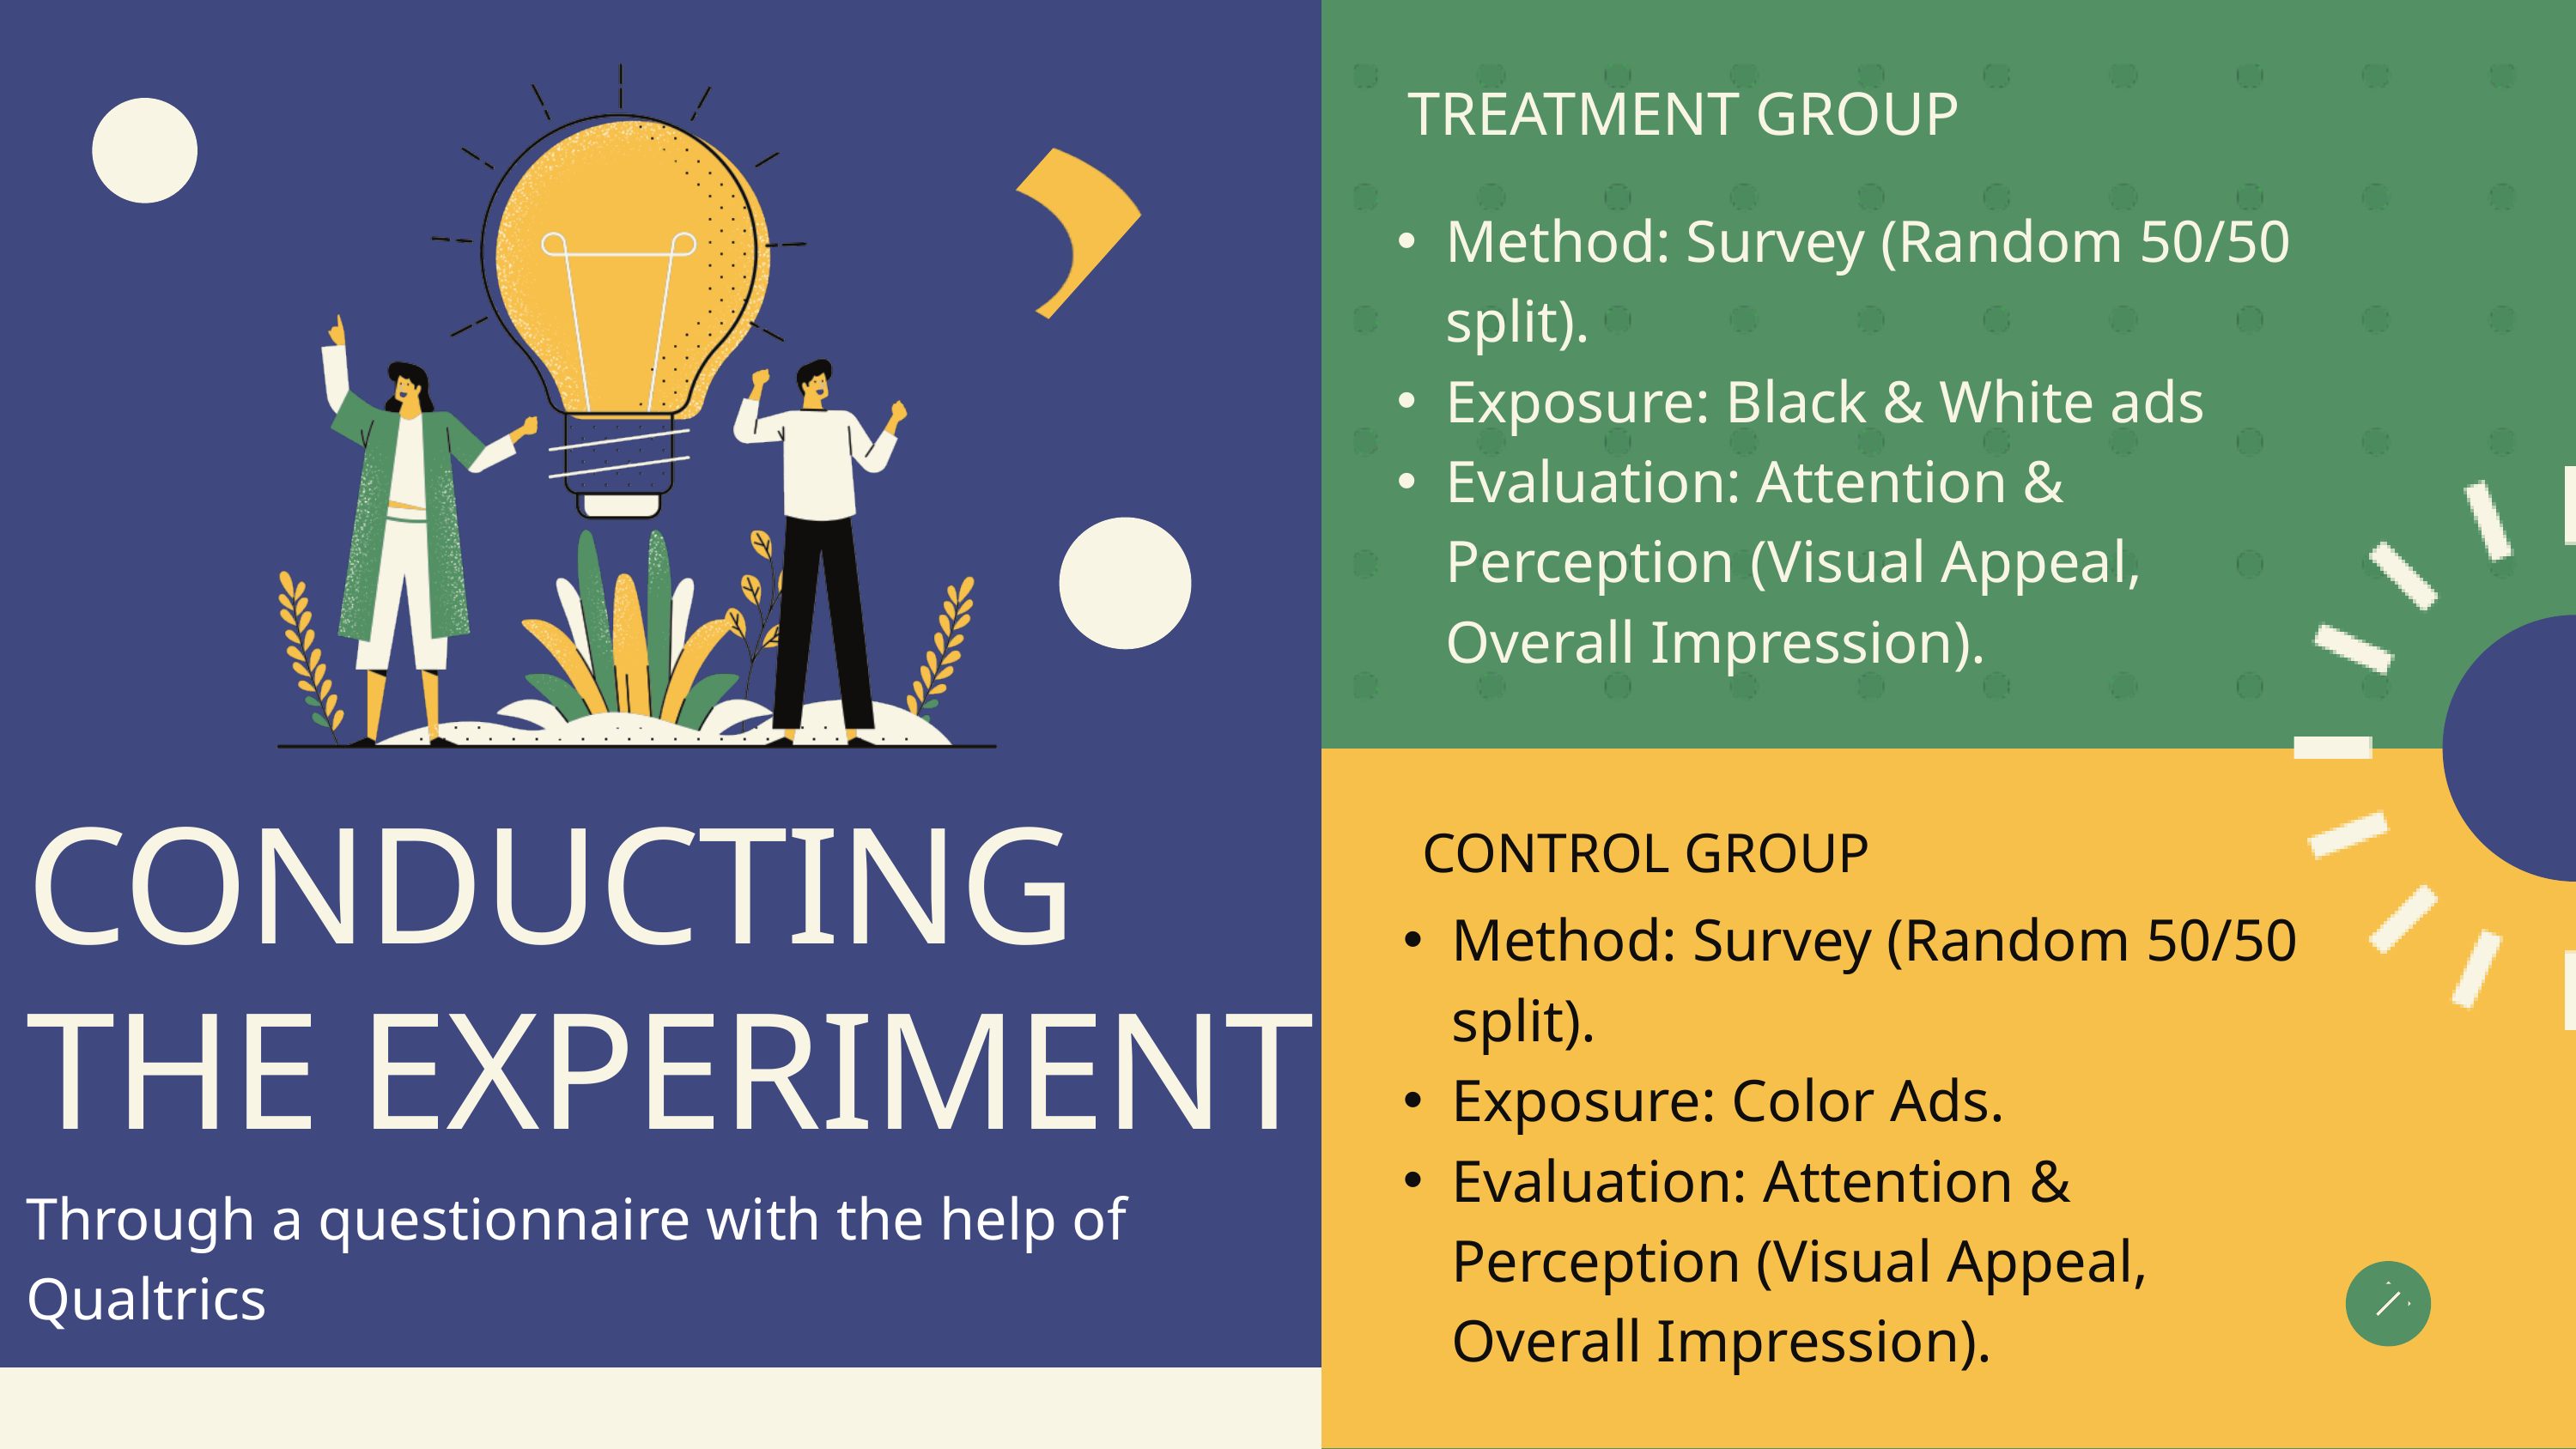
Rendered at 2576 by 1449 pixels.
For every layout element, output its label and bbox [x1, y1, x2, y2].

text_box [1059, 517, 1192, 650]
text_box [1325, 748, 2576, 1449]
text_box [2345, 1260, 2432, 1347]
text_box [2442, 615, 2576, 882]
text_box [92, 97, 198, 203]
text_box [1325, 64, 2517, 746]
text_box [0, 0, 1322, 1367]
text_box [0, 1367, 1322, 1449]
text_box [2520, 466, 2576, 613]
